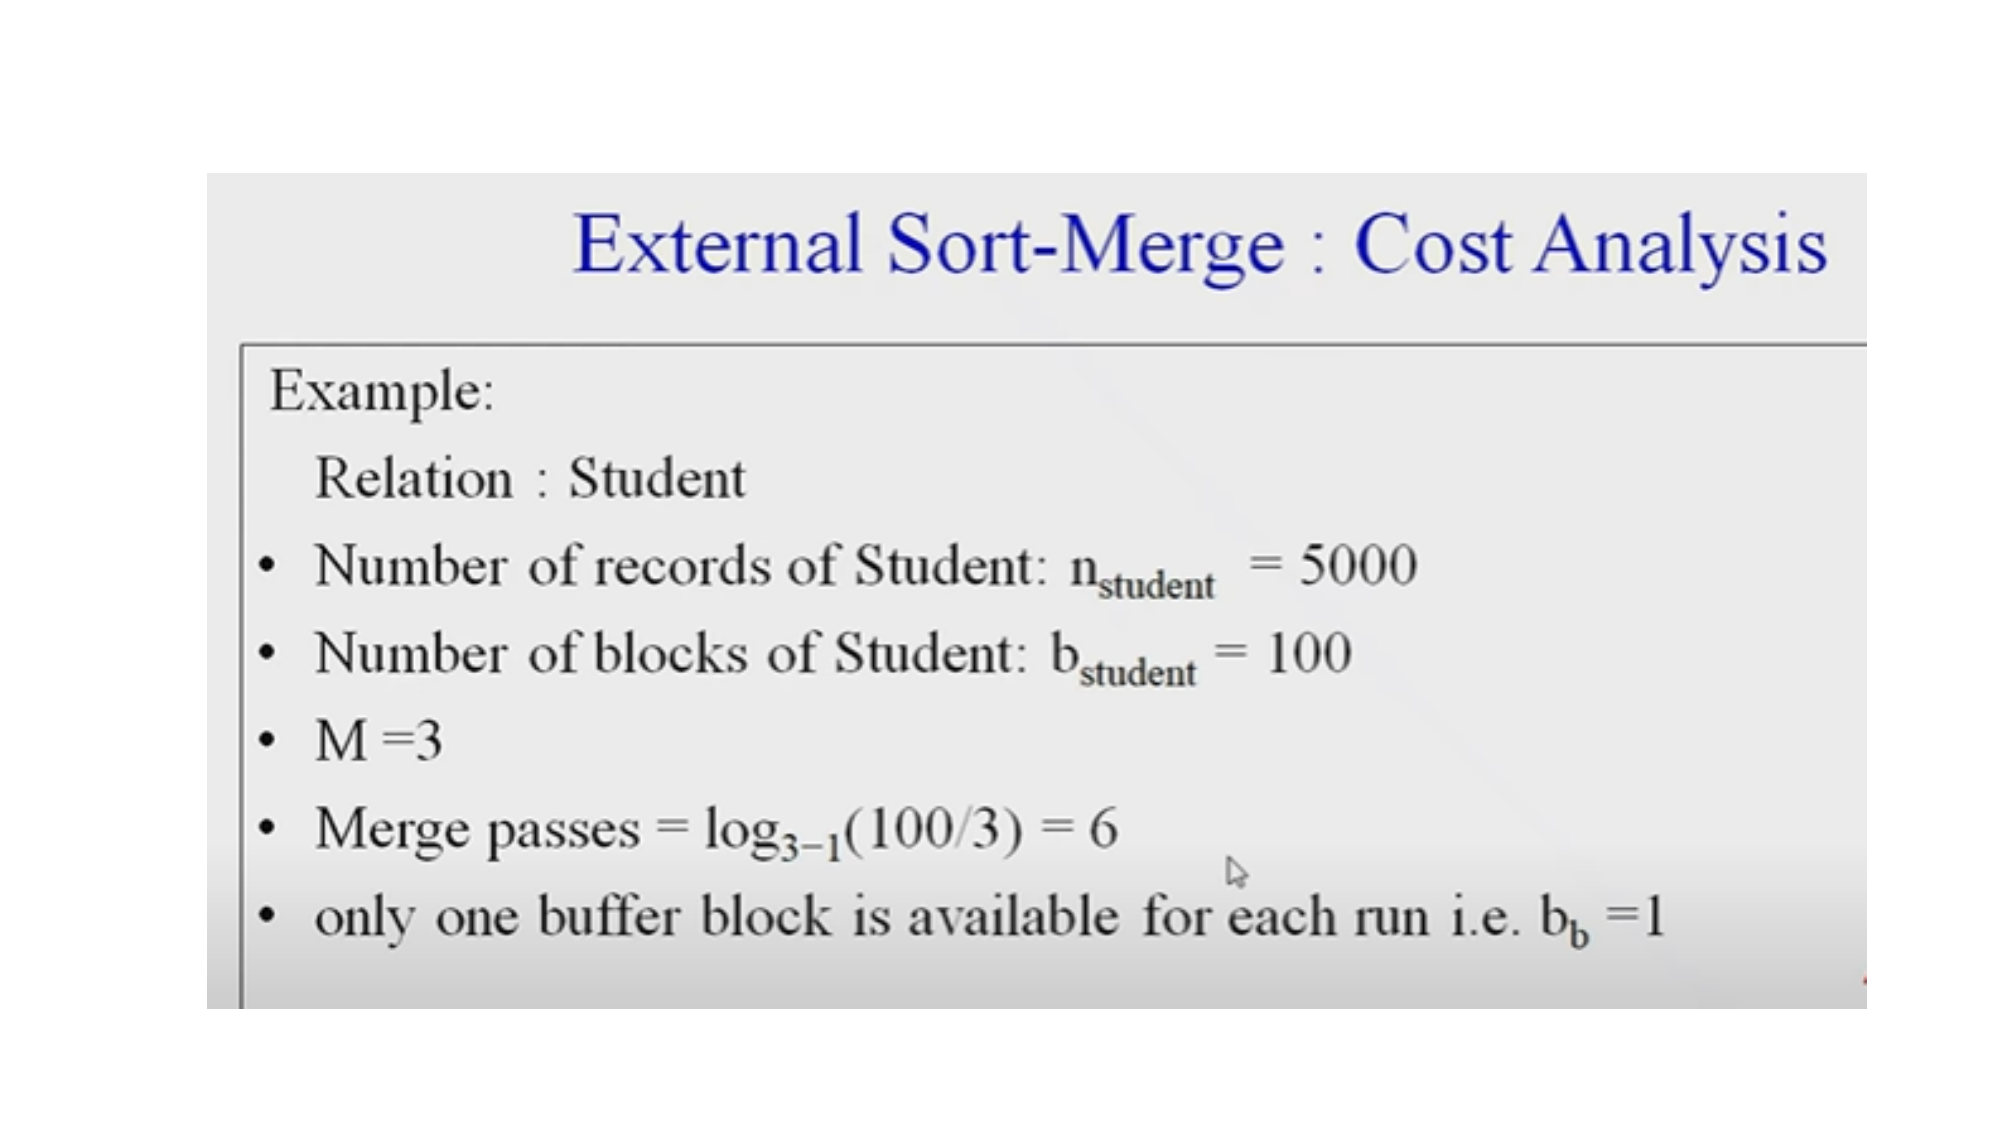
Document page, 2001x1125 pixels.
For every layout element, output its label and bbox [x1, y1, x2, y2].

list [207, 173, 1867, 1009]
